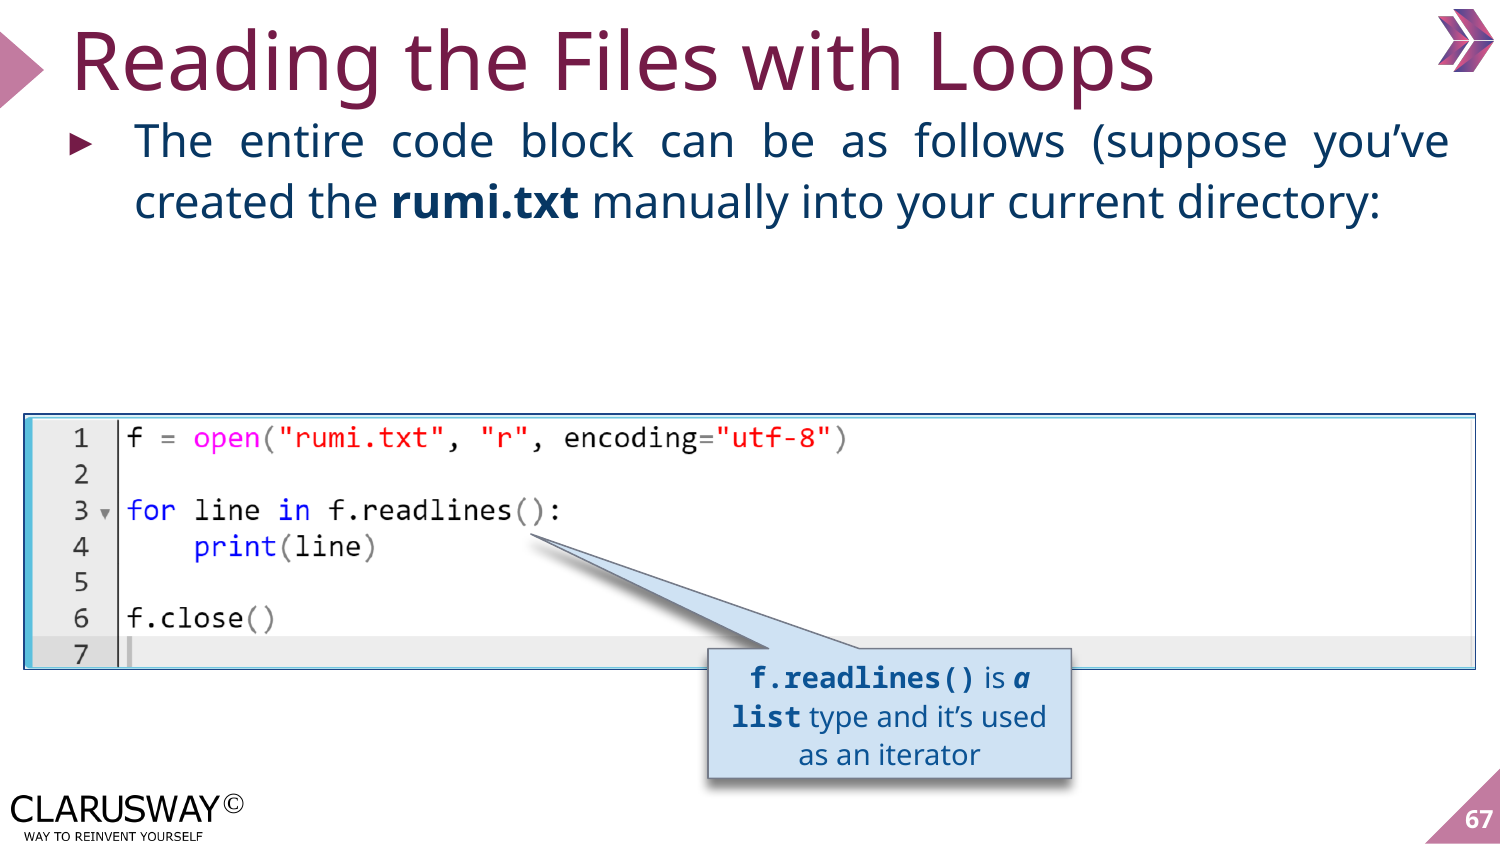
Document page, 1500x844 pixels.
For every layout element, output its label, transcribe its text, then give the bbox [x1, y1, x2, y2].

picture [24, 414, 1476, 669]
picture [1438, 9, 1494, 72]
title Reading the Files with Loops [70, 28, 1439, 106]
picture [11, 795, 220, 841]
subtitle The entire code block can be as follows (suppose you’ve created the rumi.txt manually into your current directory: [59, 106, 1451, 260]
text_box f.readlines() is a list type and it’s used as an iterator [708, 677, 1072, 779]
slide_number ‹#› [1418, 760, 1494, 838]
